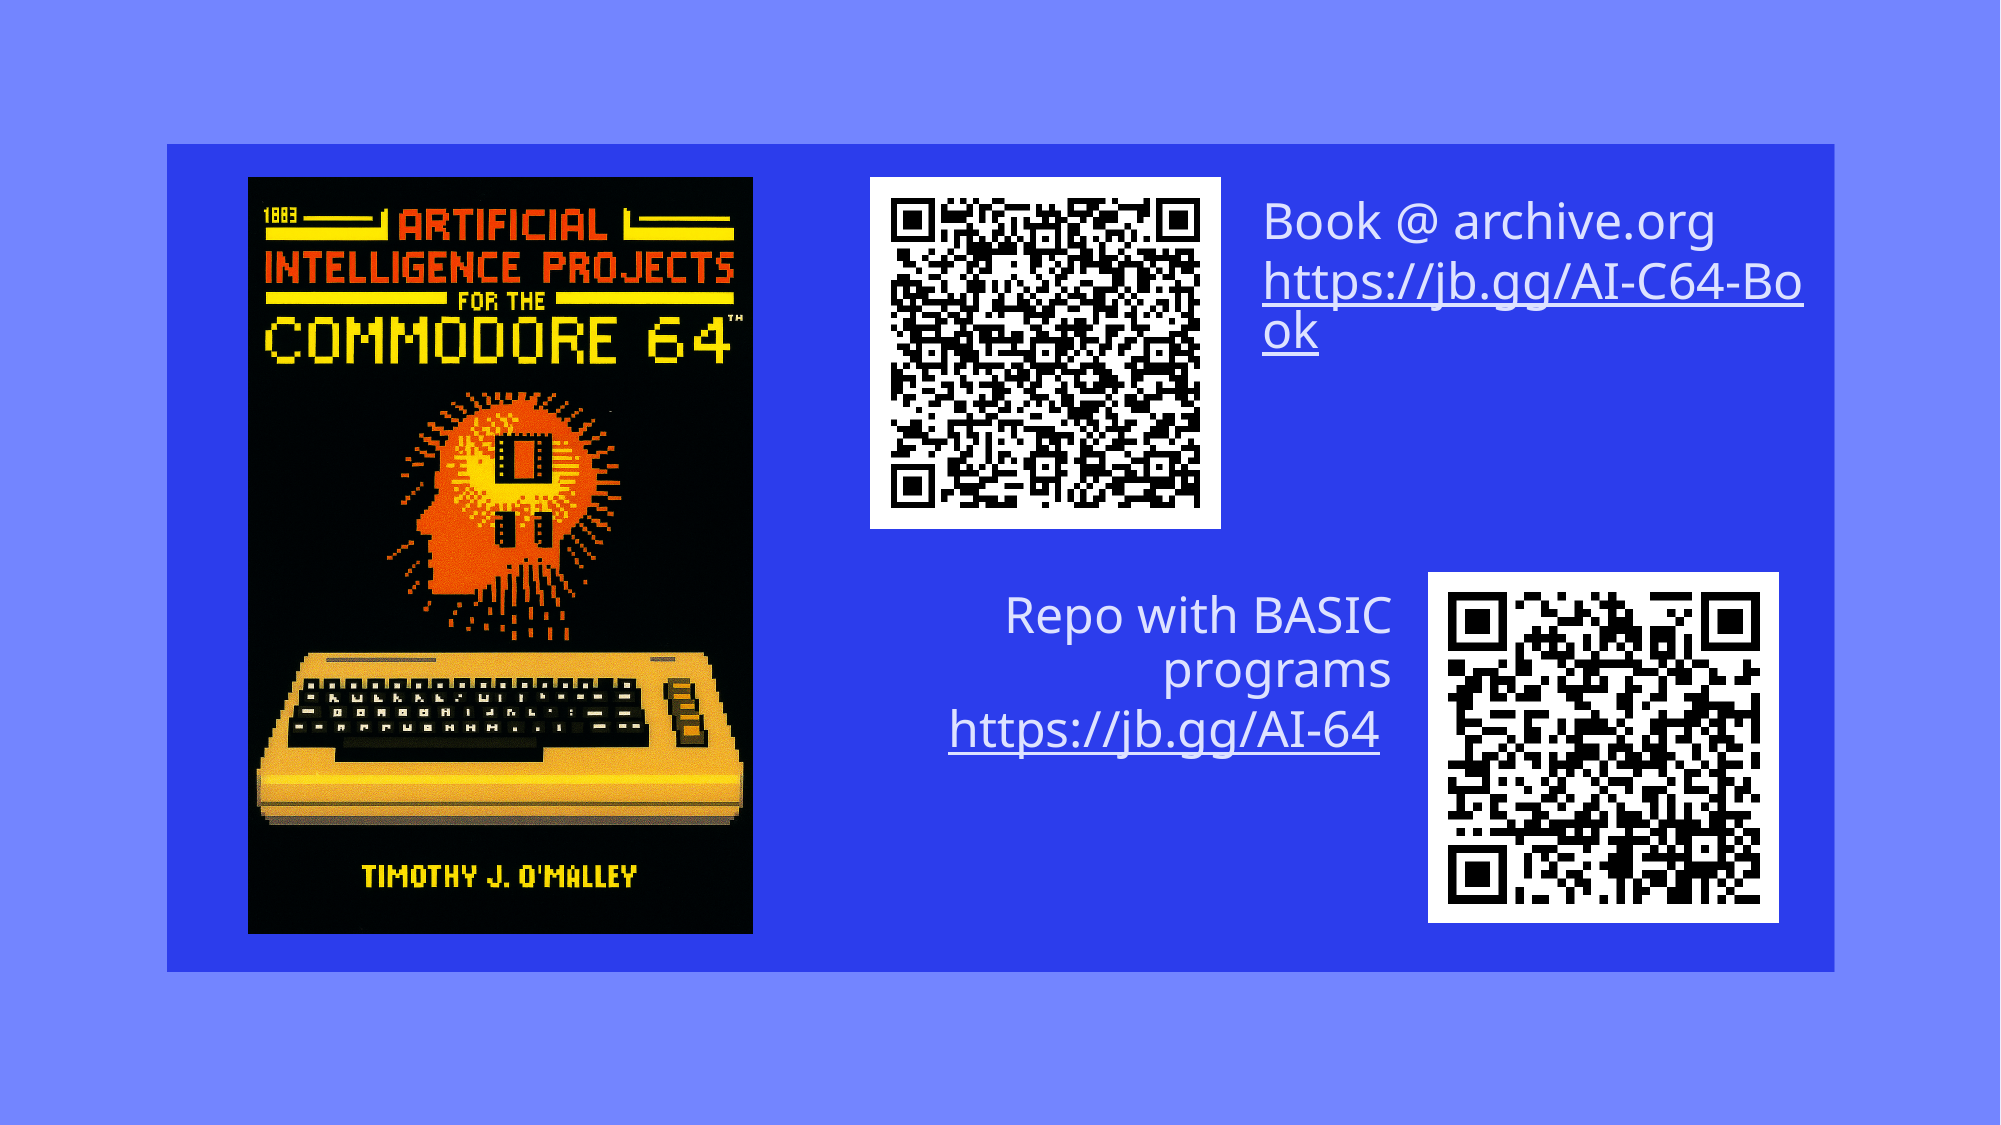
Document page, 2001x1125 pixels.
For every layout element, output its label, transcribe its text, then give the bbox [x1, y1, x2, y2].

picture [0, 0, 2001, 1125]
text_box Repo with BASIC programs https://jb.gg/AI-64 [870, 583, 1408, 748]
text_box Book @ archive.org https://jb.gg/AI-C64-Book [1247, 188, 1820, 354]
